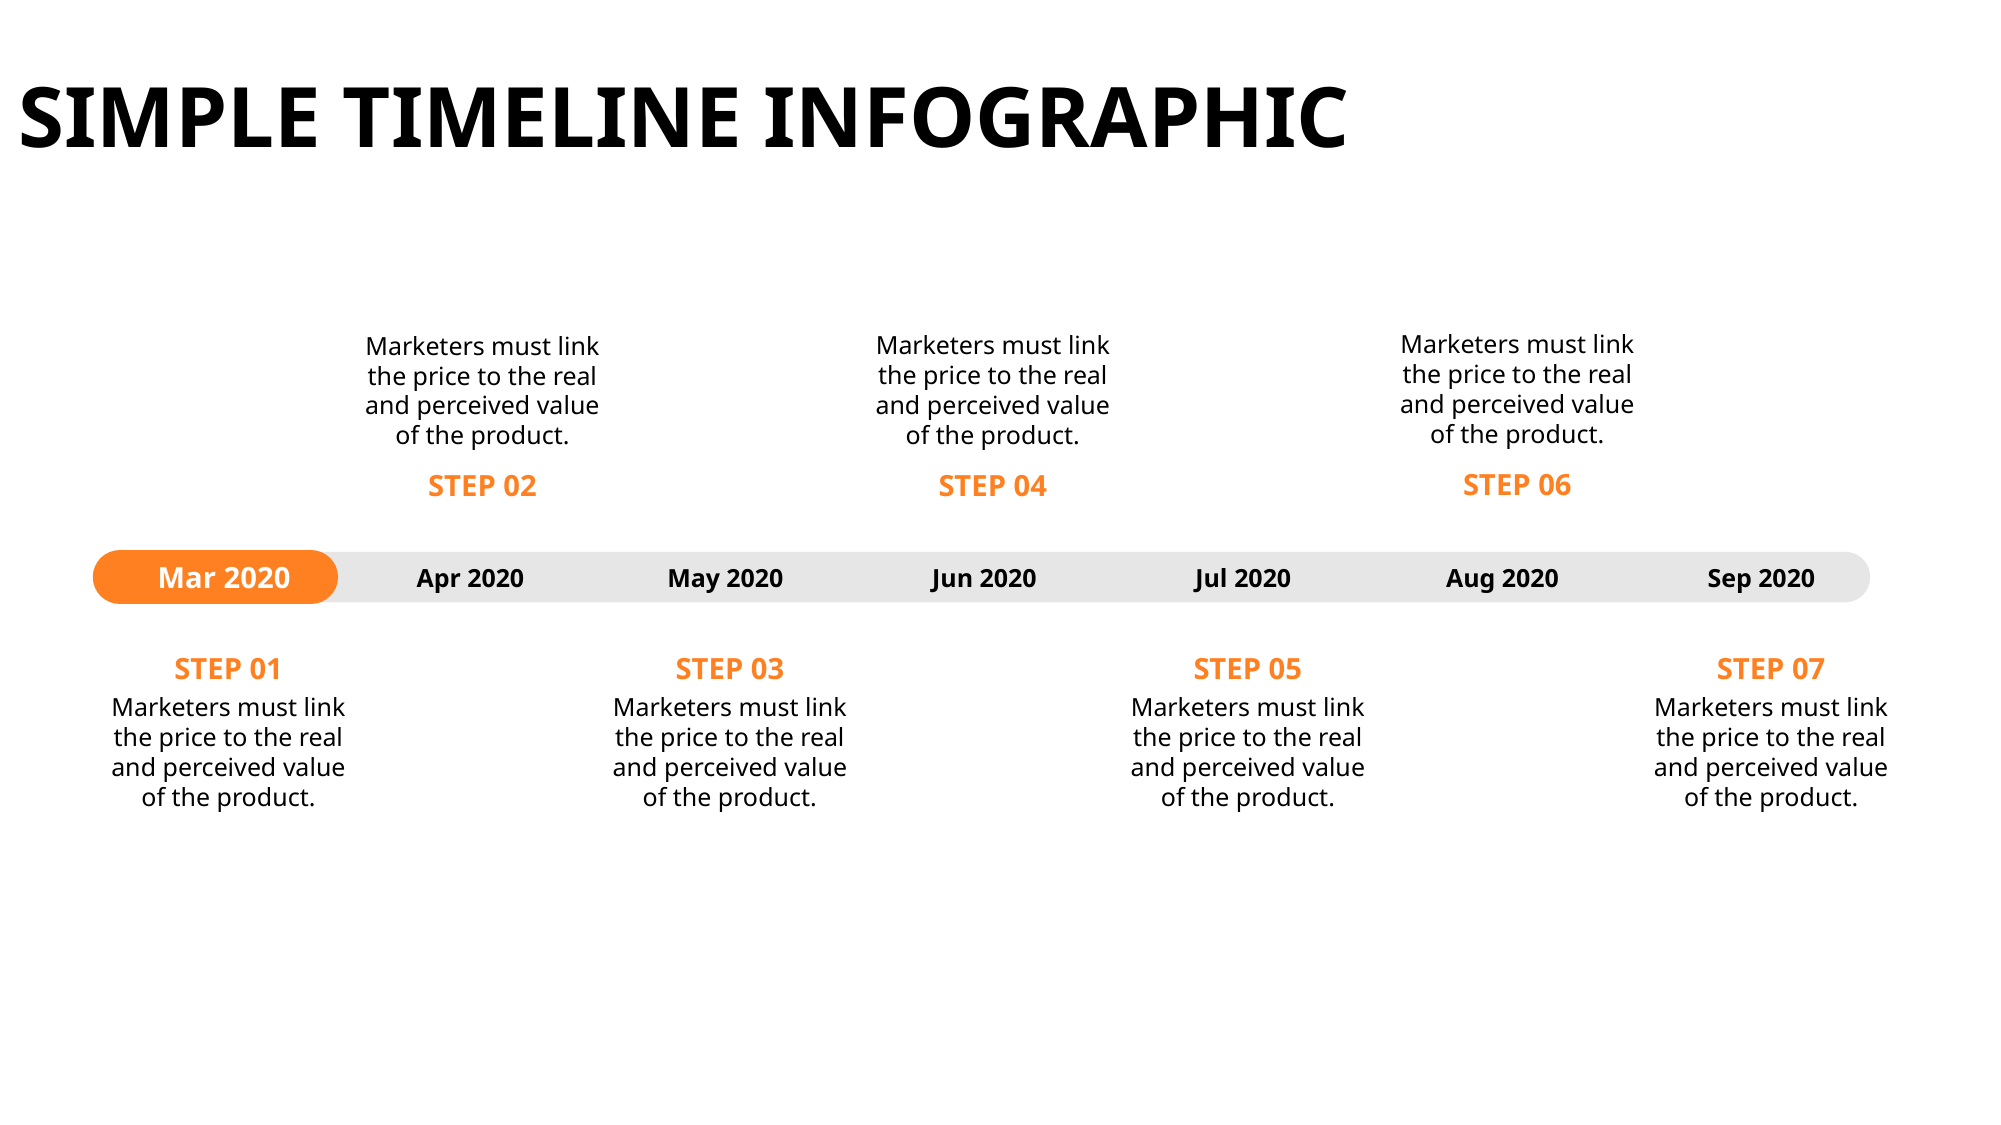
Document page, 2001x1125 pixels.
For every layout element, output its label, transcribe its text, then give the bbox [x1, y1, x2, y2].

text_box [82, 551, 1903, 603]
text_box STEP 05 [1130, 643, 1365, 693]
text_box Marketers must link the price to the real and perceived value of the product. [847, 322, 1139, 457]
text_box Marketers must link the price to the real and perceived value of the product. [82, 684, 375, 819]
text_box STEP 06 [1400, 459, 1635, 509]
text_box Marketers must link the price to the real and perceived value of the product. [1625, 684, 1918, 819]
text_box STEP 04 [875, 459, 1110, 510]
text_box Simple timeline infographic [4, 56, 1366, 171]
text_box Marketers must link the price to the real and perceived value of the product. [1102, 684, 1394, 819]
text_box Marketers must link the price to the real and perceived value of the product. [1371, 321, 1664, 457]
text_box Marketers must link the price to the real and perceived value of the product. [584, 684, 876, 819]
text_box STEP 01 [111, 643, 346, 693]
text_box STEP 03 [612, 643, 847, 693]
text_box STEP 02 [365, 460, 600, 511]
text_box STEP 07 [1654, 643, 1889, 693]
text_box Marketers must link the price to the real and perceived value of the product. [336, 322, 629, 458]
